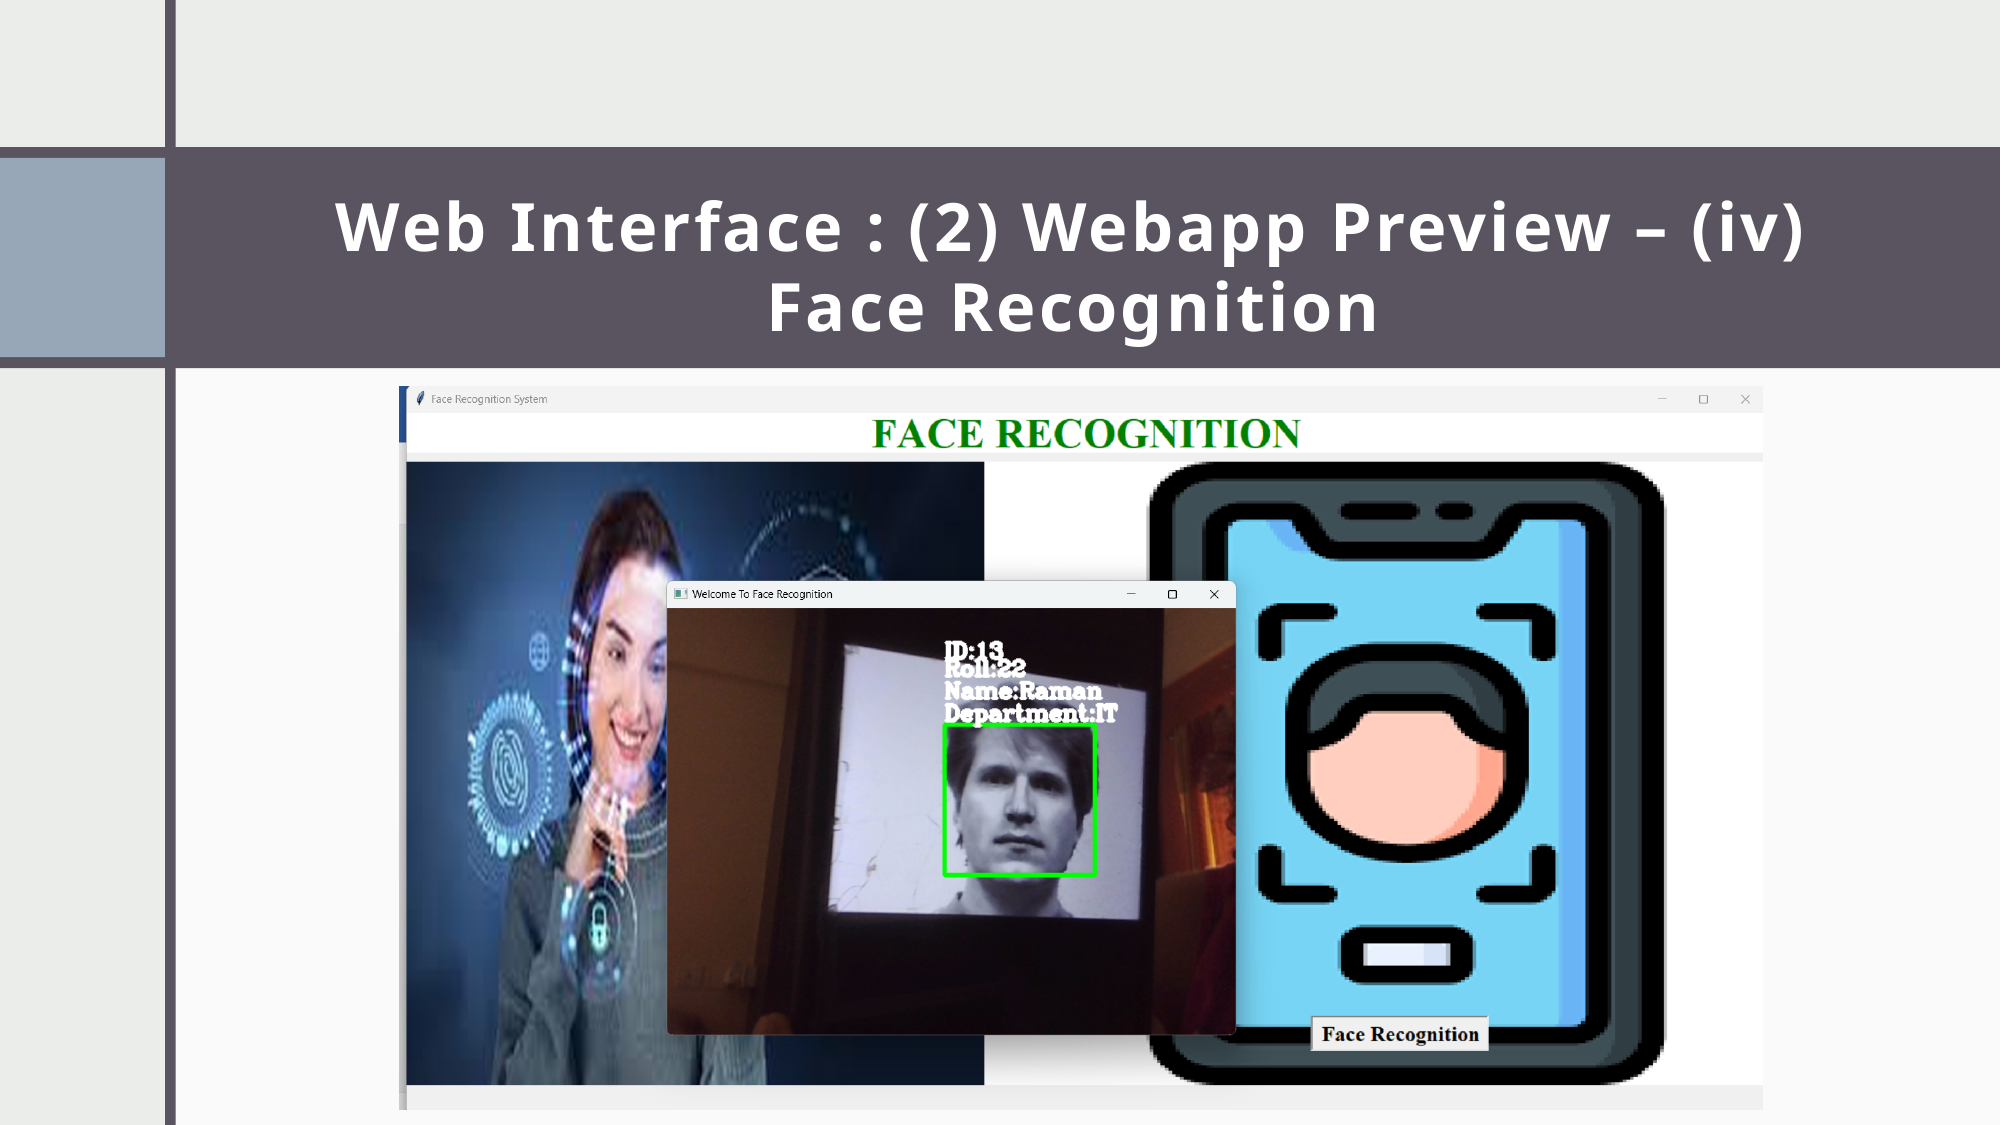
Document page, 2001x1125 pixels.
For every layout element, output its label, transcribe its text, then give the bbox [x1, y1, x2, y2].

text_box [398, 386, 1764, 1111]
title Web Interface : (2) Webapp Preview – (iv) Face Recognition [251, 157, 1895, 358]
